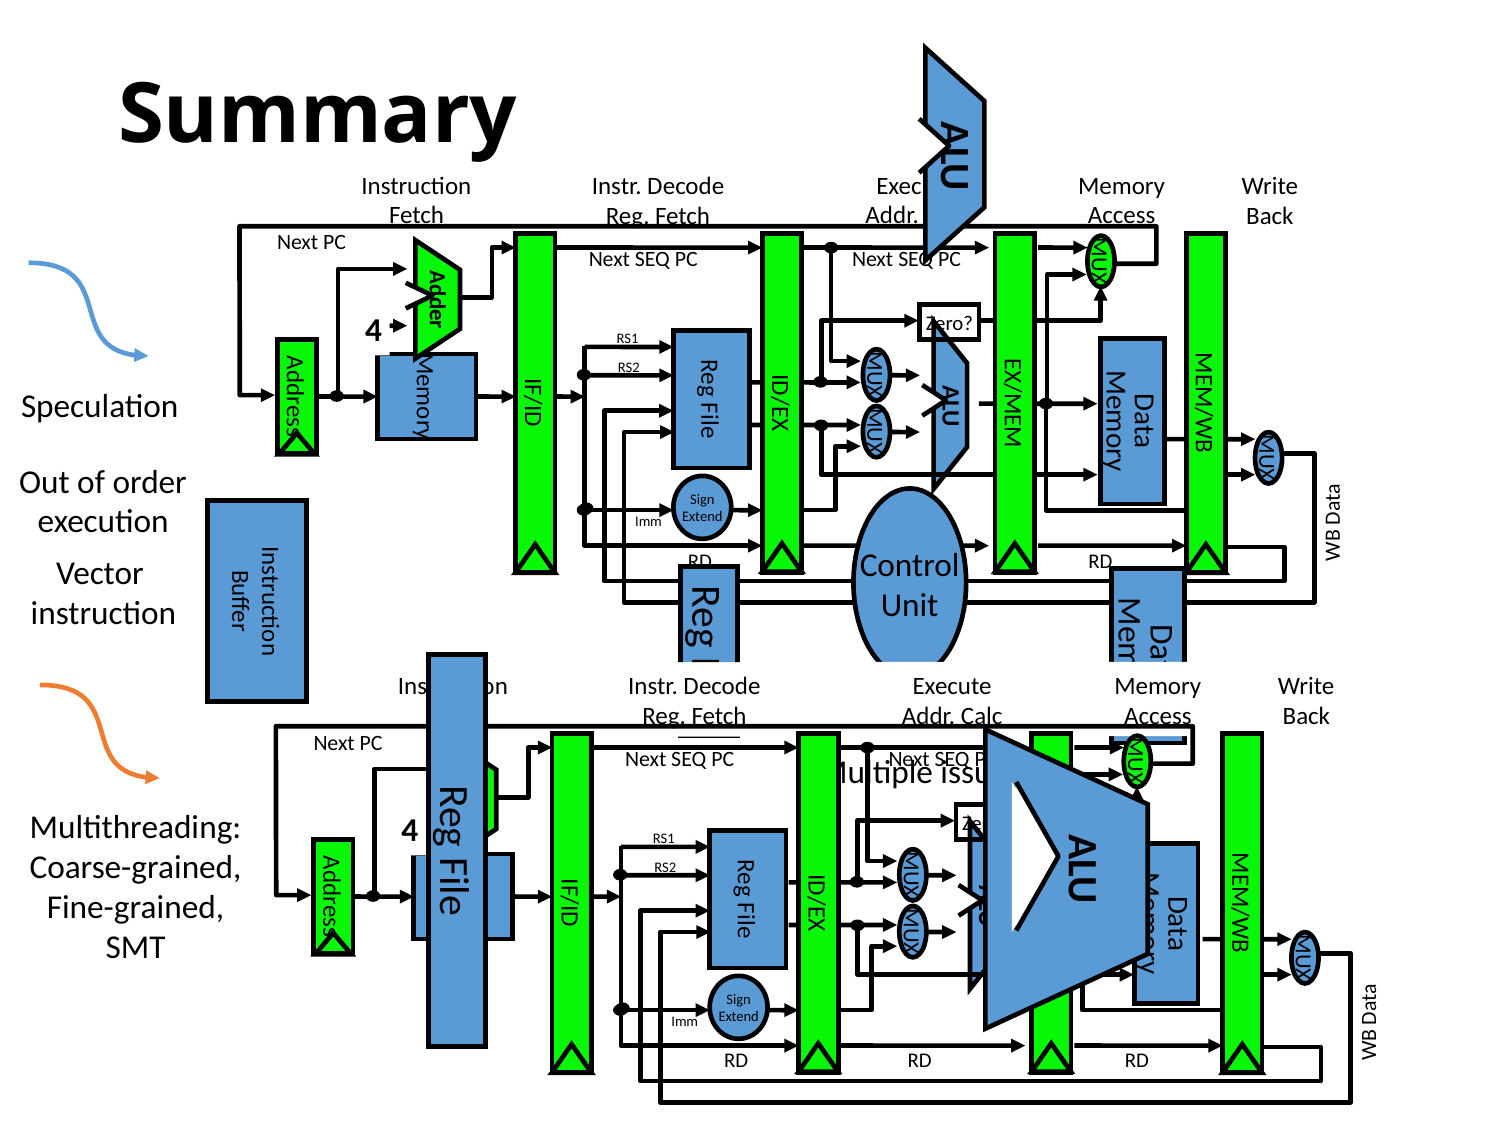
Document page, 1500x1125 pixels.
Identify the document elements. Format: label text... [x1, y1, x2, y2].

text_box Speculation [6, 376, 194, 432]
text_box Out of order execution [4, 452, 202, 547]
text_box Multithreading: Coarse-grained, Fine-grained, SMT [14, 798, 257, 973]
text_box Reg File [428, 654, 486, 661]
text_box Instruction Buffer [207, 500, 307, 702]
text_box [28, 262, 149, 356]
text_box Reg File [680, 603, 738, 661]
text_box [275, 661, 1011, 1103]
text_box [916, 64, 991, 244]
title Summary [103, 23, 1397, 207]
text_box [1011, 631, 1132, 1125]
text_box Data Memory [1111, 603, 1185, 661]
text_box Vector instruction [15, 543, 192, 639]
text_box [1132, 661, 1387, 1103]
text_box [39, 684, 160, 779]
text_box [239, 161, 1350, 603]
text_box Control Unit [854, 603, 965, 661]
